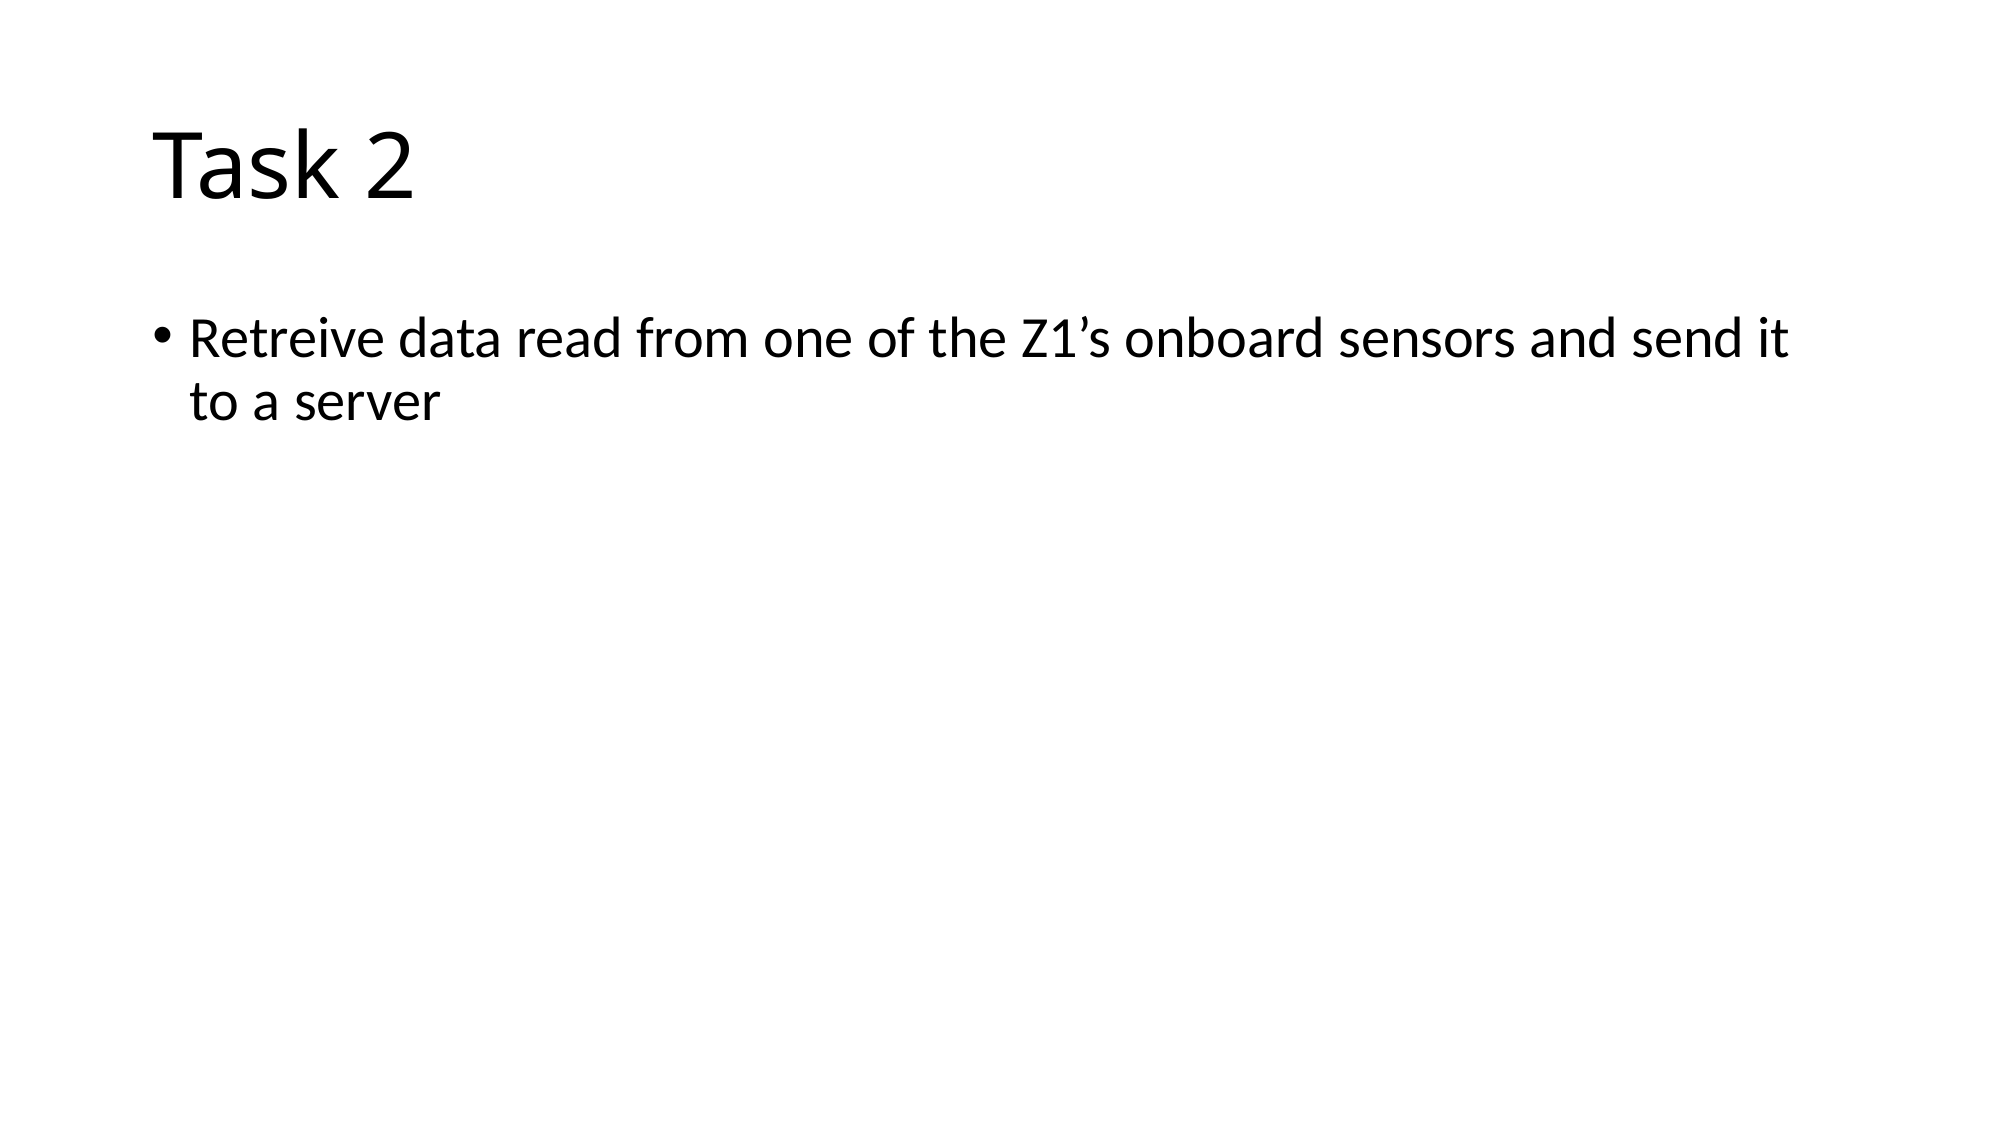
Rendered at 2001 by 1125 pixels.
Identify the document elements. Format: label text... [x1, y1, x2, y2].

title Task 2 [137, 59, 1863, 278]
list Retreive data read from one of the Z1’s onboard sensors and send it to a server [137, 299, 1863, 1014]
